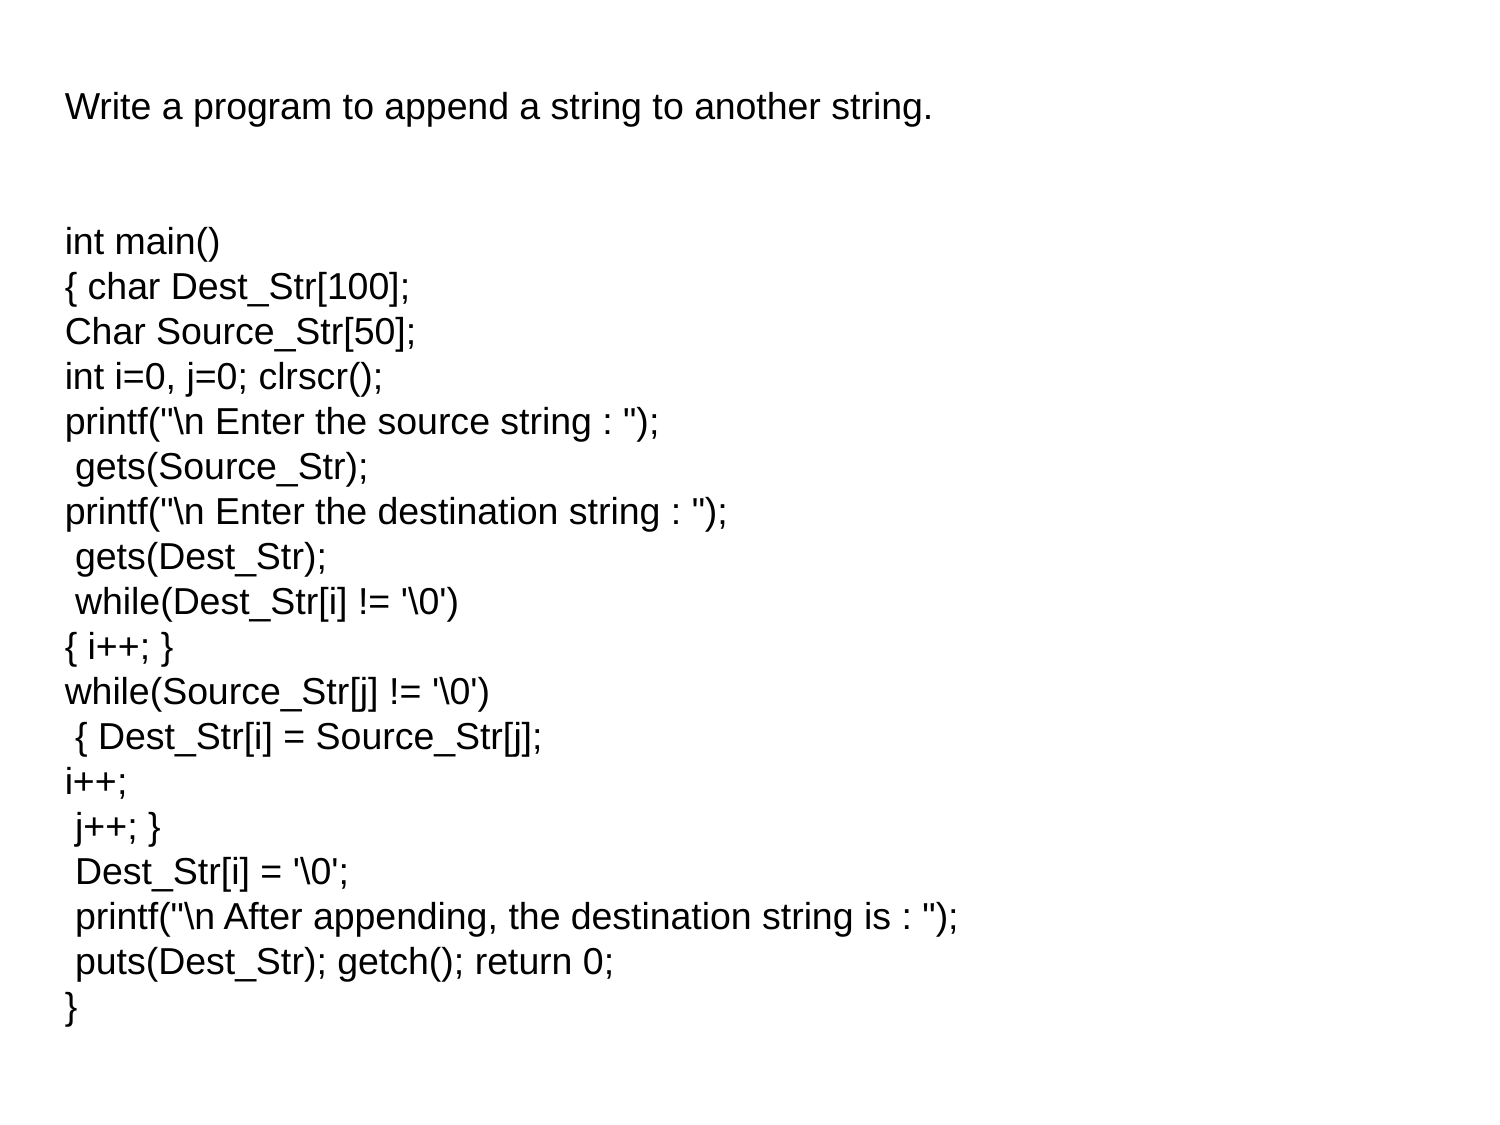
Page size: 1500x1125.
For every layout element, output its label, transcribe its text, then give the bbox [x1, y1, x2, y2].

text_box Write a program to append a string to another string. int main() { char Dest_Str[100]; Char Source_Str[50]; int i=0, j=0; clrscr(); printf("\n Enter the source string : "); gets(Source_Str); printf("\n Enter the destination string : "); gets(Dest_Str); while(Dest_Str[i] != '\0') { i++; } while(Source_Str[j] != '\0') { Dest_Str[i] = Source_Str[j]; i++; j++; } Dest_Str[i] = '\0'; printf("\n After appending, the destination string is : "); puts(Dest_Str); getch(); return 0; } [50, 74, 1375, 1035]
